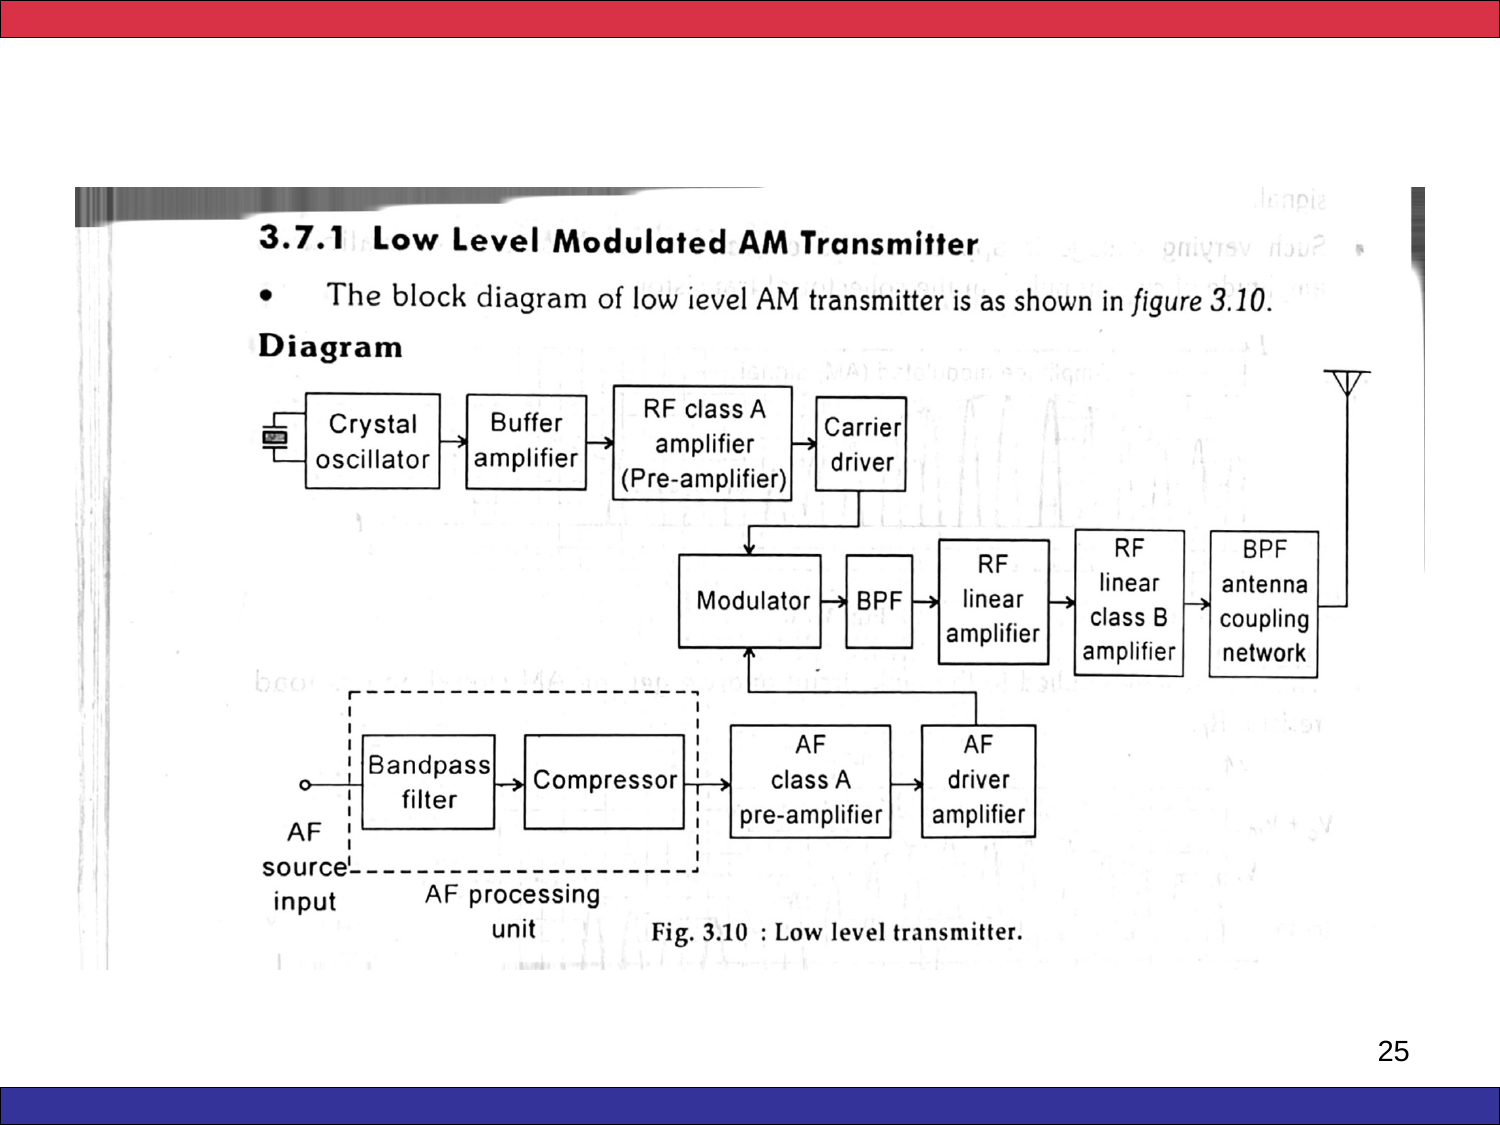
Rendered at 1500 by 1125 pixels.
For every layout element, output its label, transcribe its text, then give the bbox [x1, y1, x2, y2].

slide_number 25 [1074, 1024, 1425, 1103]
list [74, 187, 1426, 970]
